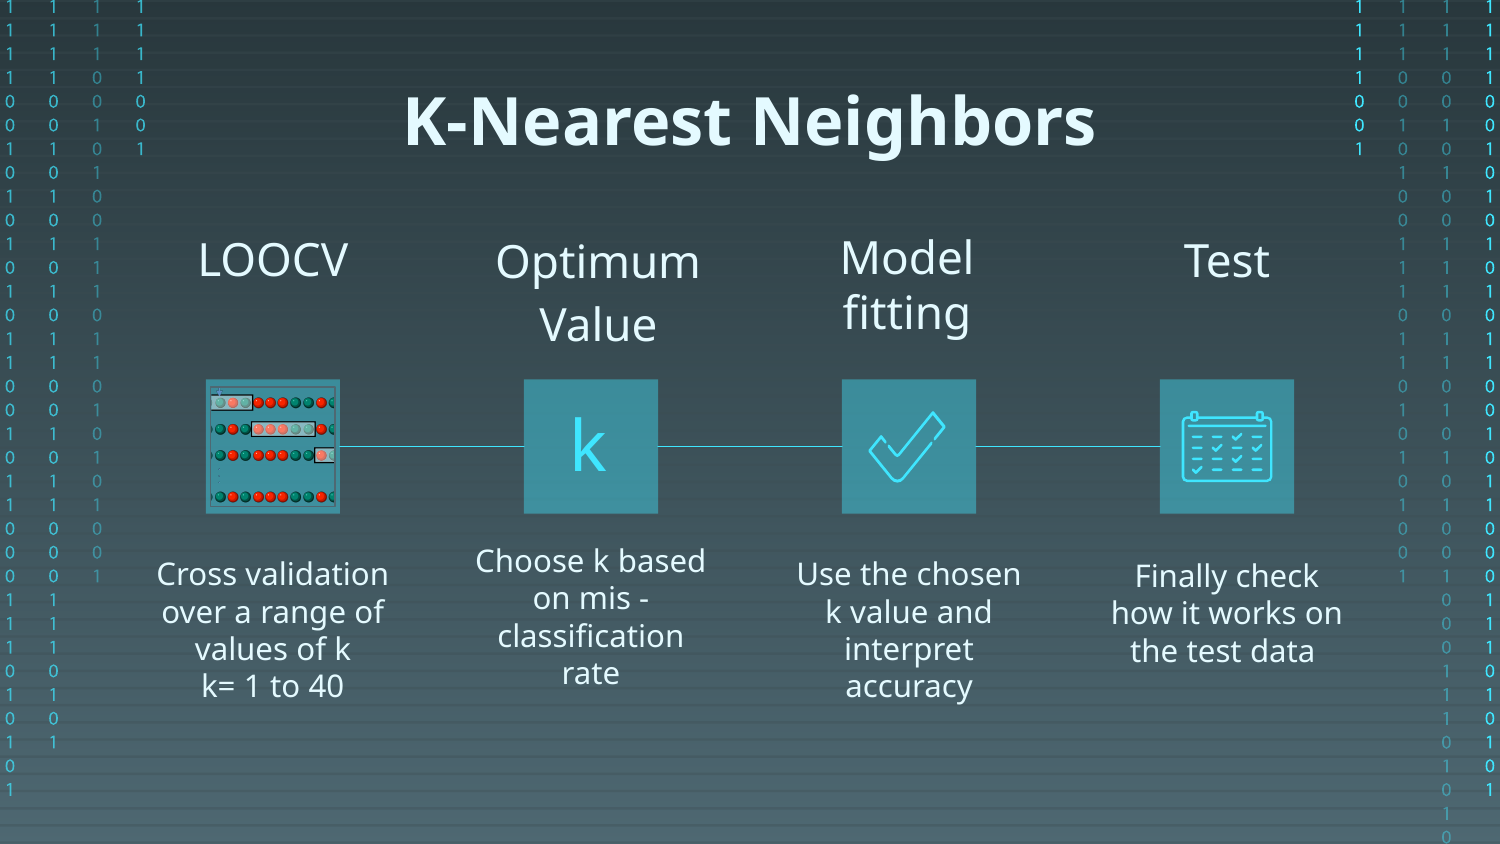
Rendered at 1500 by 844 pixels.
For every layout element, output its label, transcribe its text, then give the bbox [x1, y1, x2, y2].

text_box [331, 456, 340, 514]
text_box [205, 379, 340, 442]
text_box [1159, 379, 1295, 514]
text_box [205, 507, 213, 514]
subtitle Choose k based on mis - classification rate [453, 526, 729, 736]
subtitle Model fitting [769, 266, 1045, 354]
subtitle Optimum Value [437, 278, 759, 366]
title K-Nearest Neighbors [118, 63, 1382, 161]
subtitle Finally check how it works on the test data [1089, 540, 1365, 736]
picture [210, 387, 335, 507]
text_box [867, 410, 947, 483]
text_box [1181, 410, 1273, 483]
text_box k [539, 385, 638, 483]
text_box [841, 379, 977, 514]
text_box [523, 379, 659, 514]
subtitle Use the chosen k value and interpret accuracy [771, 539, 1047, 674]
subtitle LOOCV [135, 213, 411, 301]
subtitle Test [1089, 214, 1365, 302]
subtitle Cross validation over a range of values of k k= 1 to 40 [135, 539, 411, 674]
